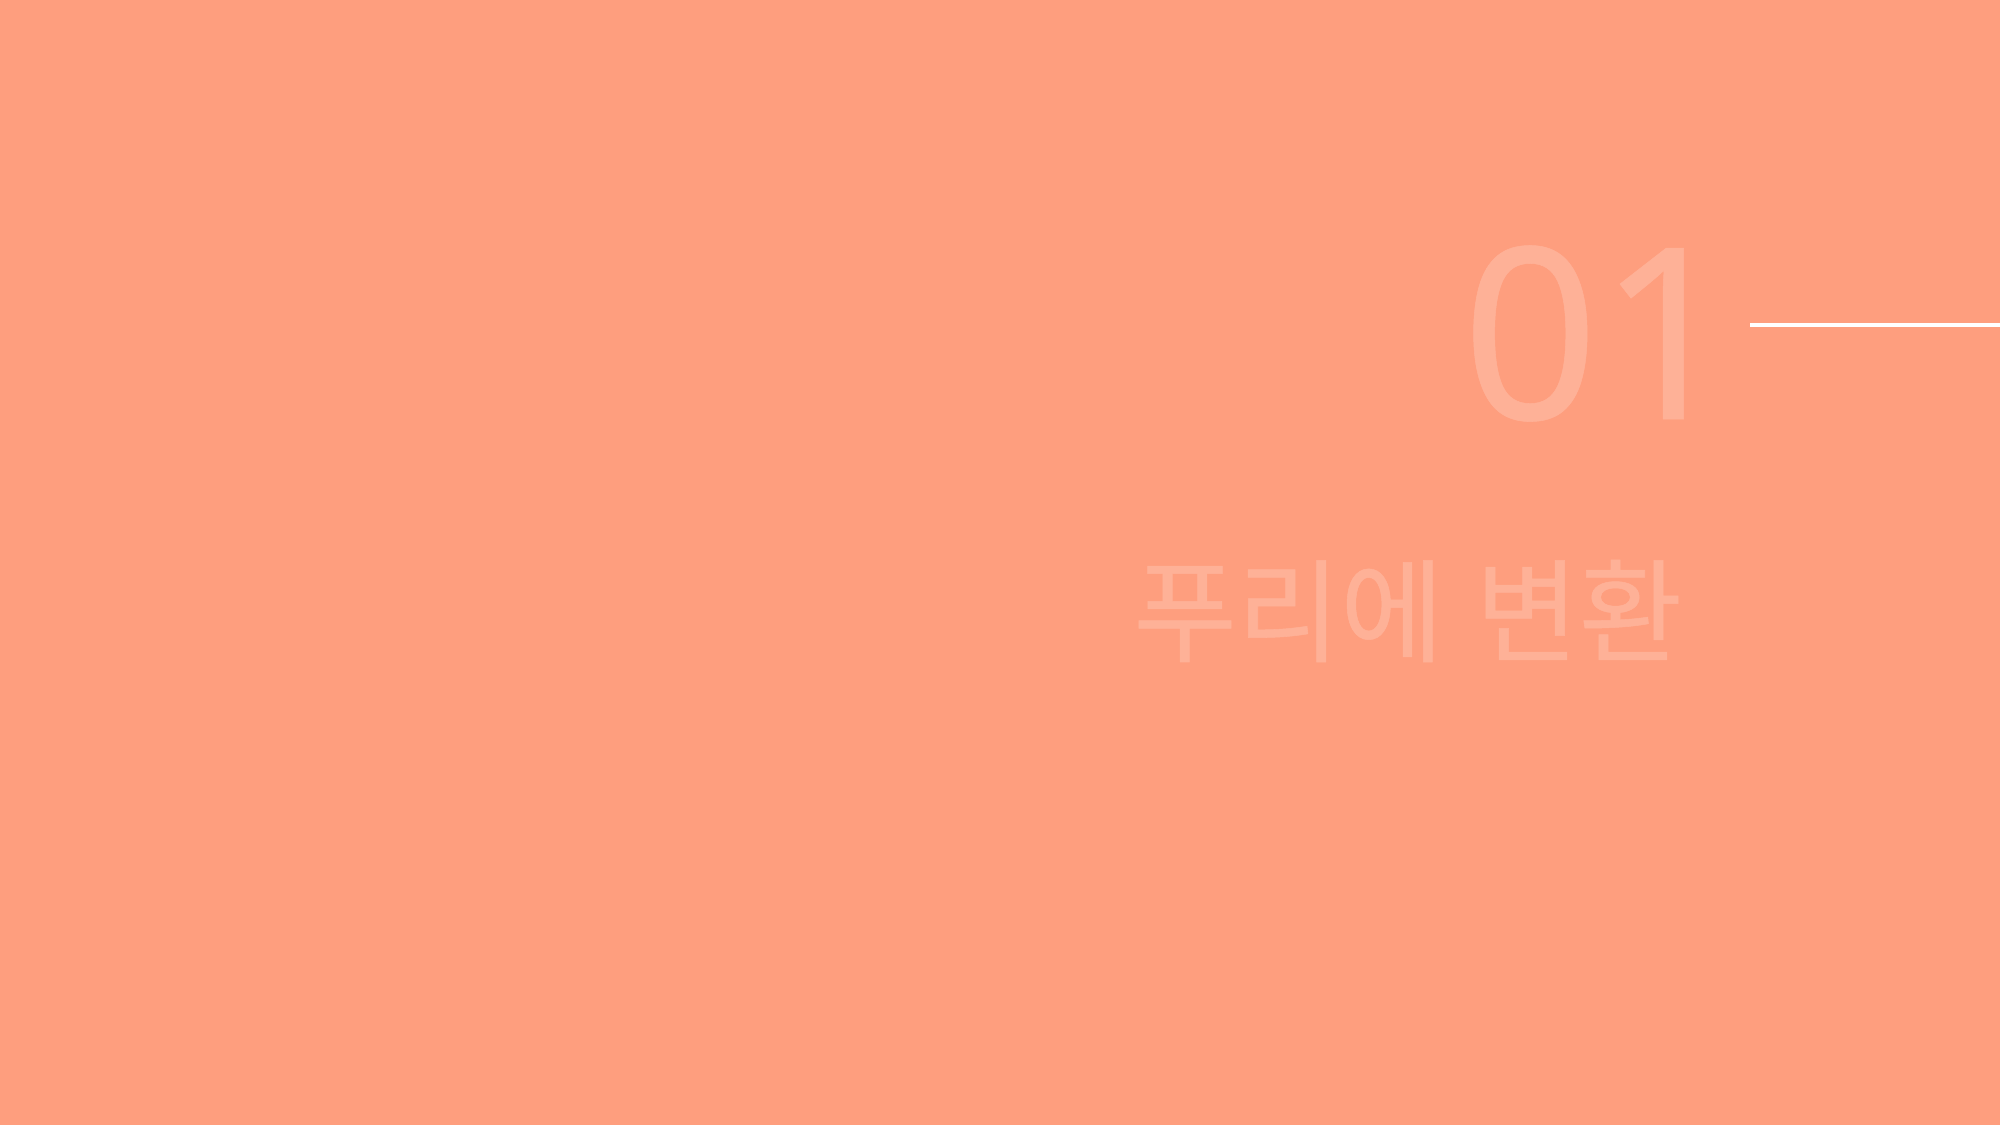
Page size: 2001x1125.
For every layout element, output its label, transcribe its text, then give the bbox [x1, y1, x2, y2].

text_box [1088, 533, 1727, 882]
text_box 01 [1447, 172, 1751, 475]
